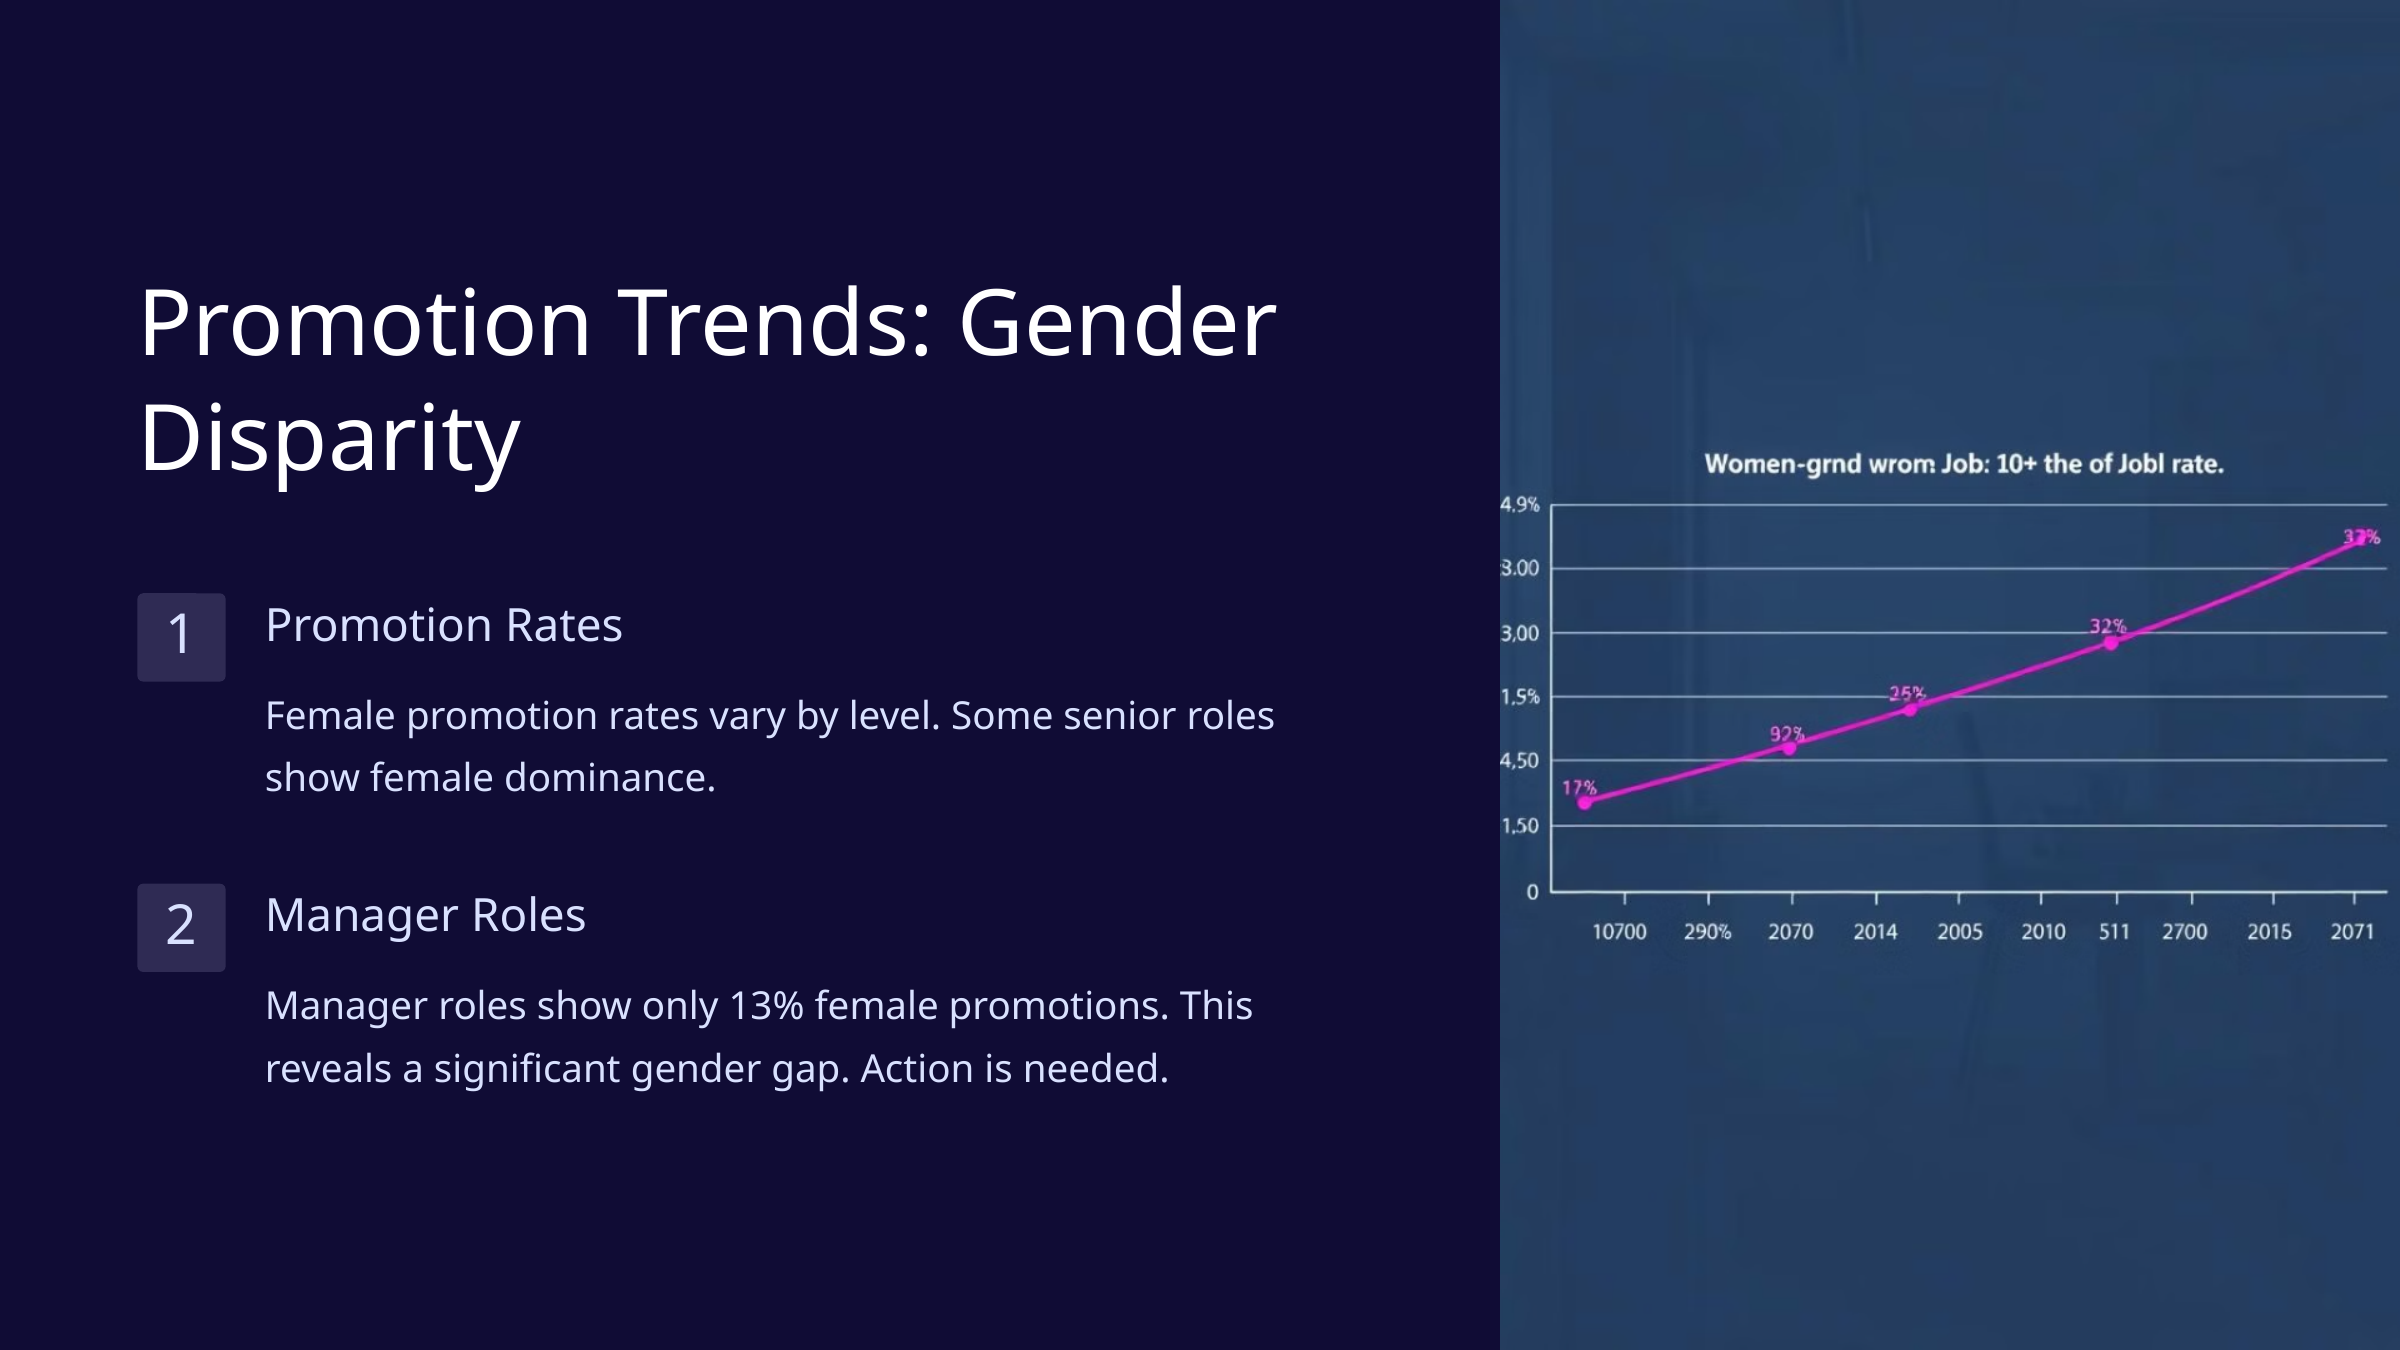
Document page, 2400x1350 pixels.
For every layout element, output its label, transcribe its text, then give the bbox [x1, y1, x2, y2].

text_box 2 [167, 900, 196, 956]
text_box Promotion Trends: Gender Disparity [137, 259, 1363, 491]
picture [1499, 0, 2400, 1350]
text_box [137, 593, 226, 682]
text_box Female promotion rates vary by level. Some senior roles show female dominance. [265, 674, 1363, 801]
text_box 1 [172, 609, 191, 666]
text_box Promotion Rates [265, 593, 727, 651]
text_box Manager Roles [265, 883, 727, 942]
text_box Manager roles show only 13% female promotions. This reveals a significant gender gap. Action is needed. [265, 964, 1363, 1091]
text_box [137, 883, 226, 972]
